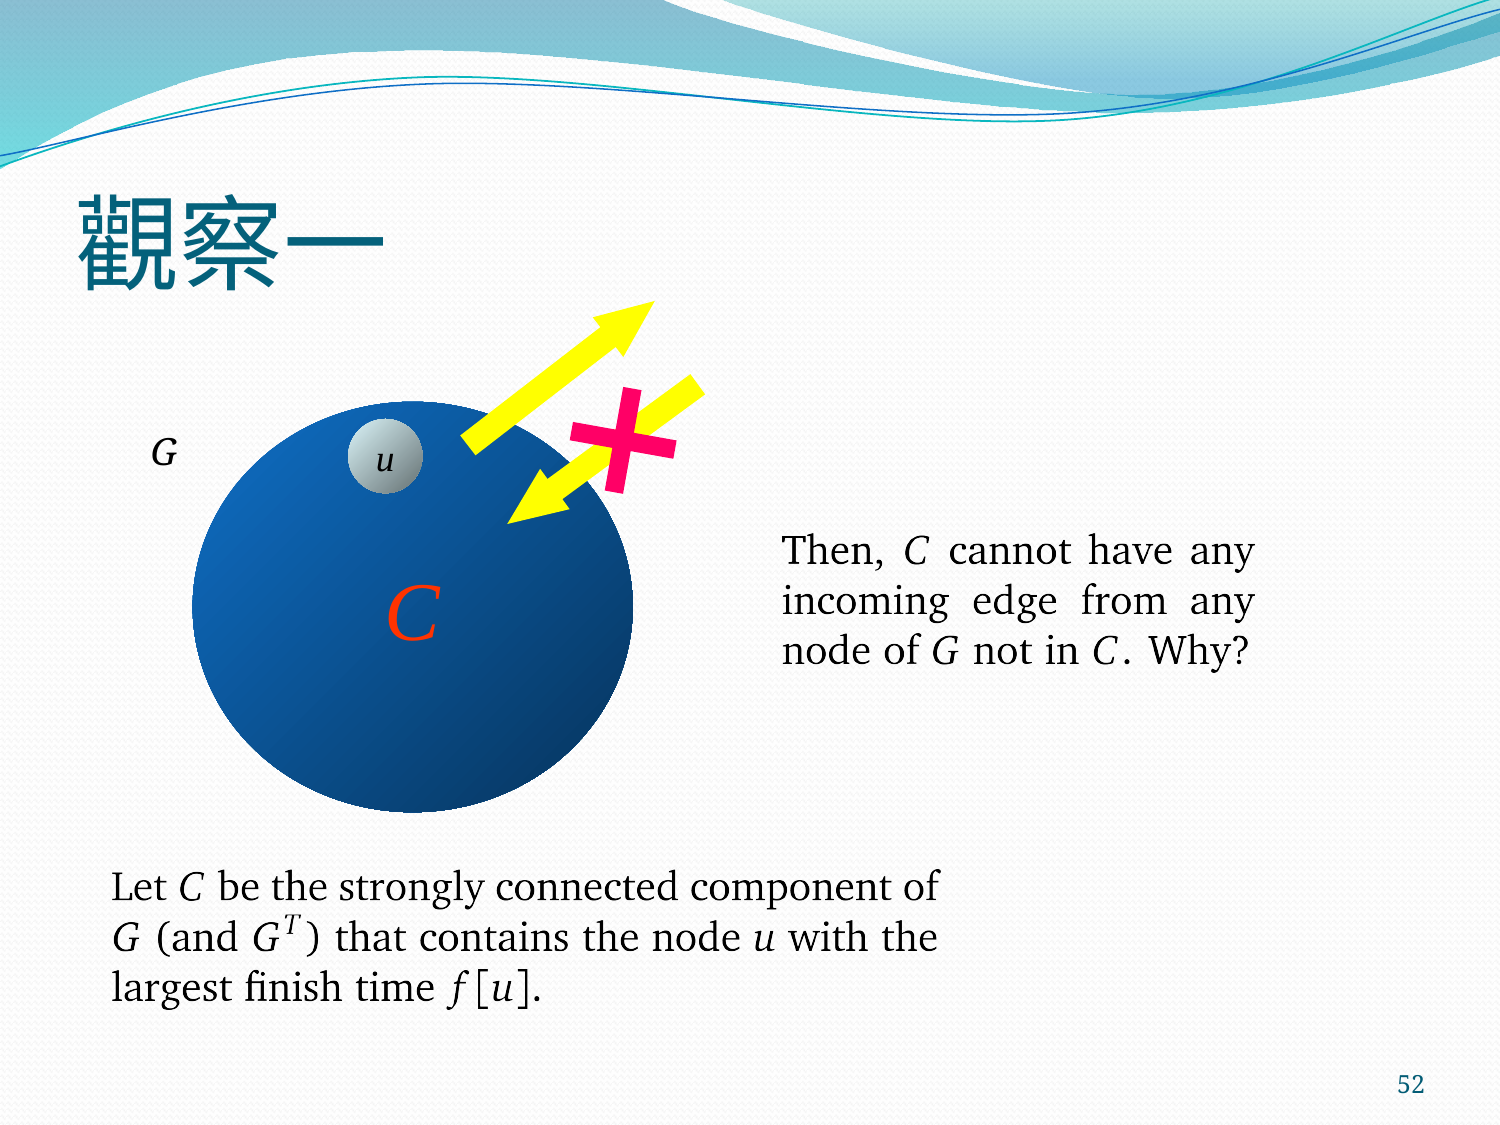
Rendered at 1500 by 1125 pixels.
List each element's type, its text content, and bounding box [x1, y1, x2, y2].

text_box [507, 445, 612, 524]
text_box C [192, 401, 633, 813]
text_box [635, 374, 706, 435]
text_box [460, 303, 654, 456]
slide_number 52 [1299, 1042, 1425, 1103]
text_box G [135, 420, 193, 481]
picture [782, 533, 1256, 674]
text_box u [348, 418, 423, 494]
picture [111, 869, 942, 1010]
text_box [569, 386, 677, 494]
title 觀察一 [75, 115, 1438, 303]
